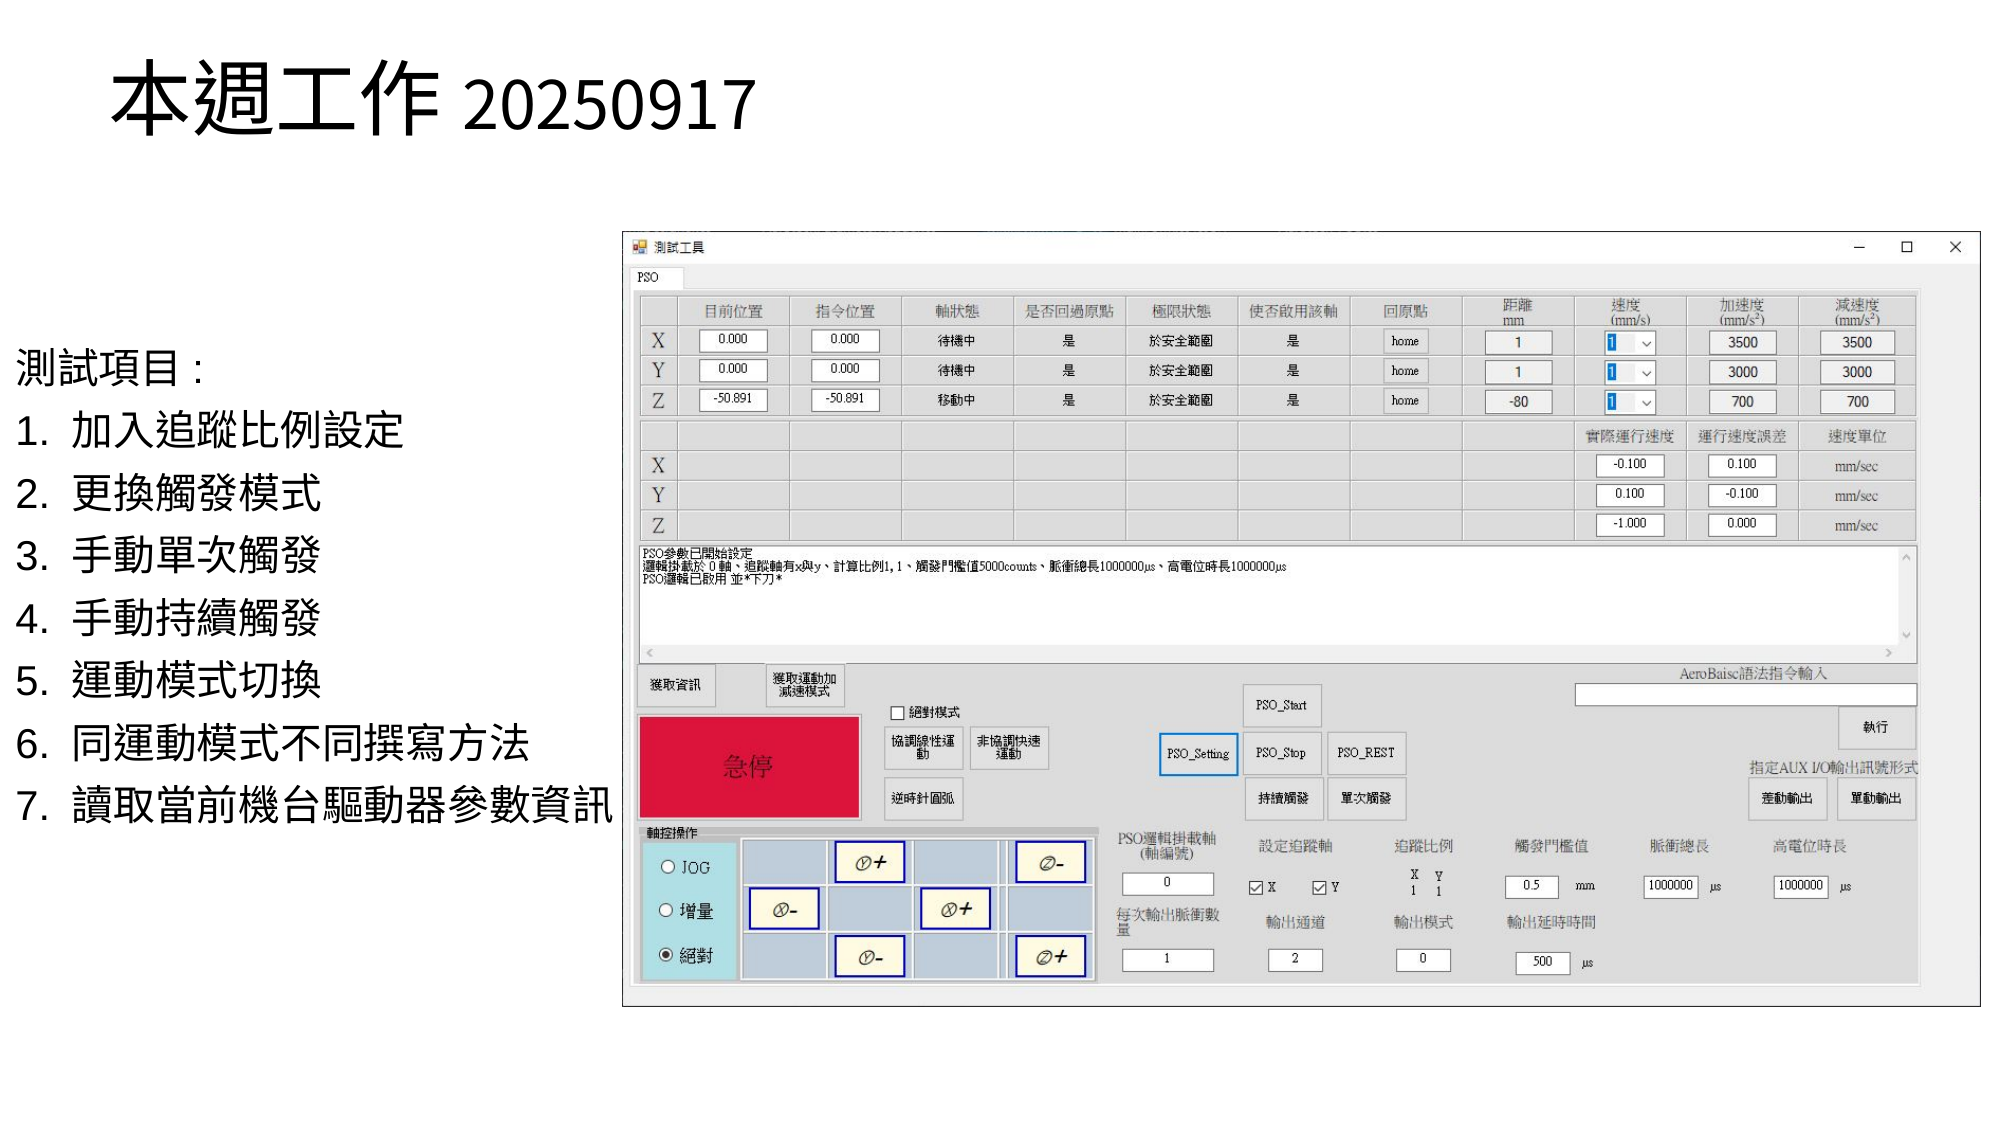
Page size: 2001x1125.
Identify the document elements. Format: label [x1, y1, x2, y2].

picture [622, 231, 1981, 1007]
title [94, 50, 1407, 161]
